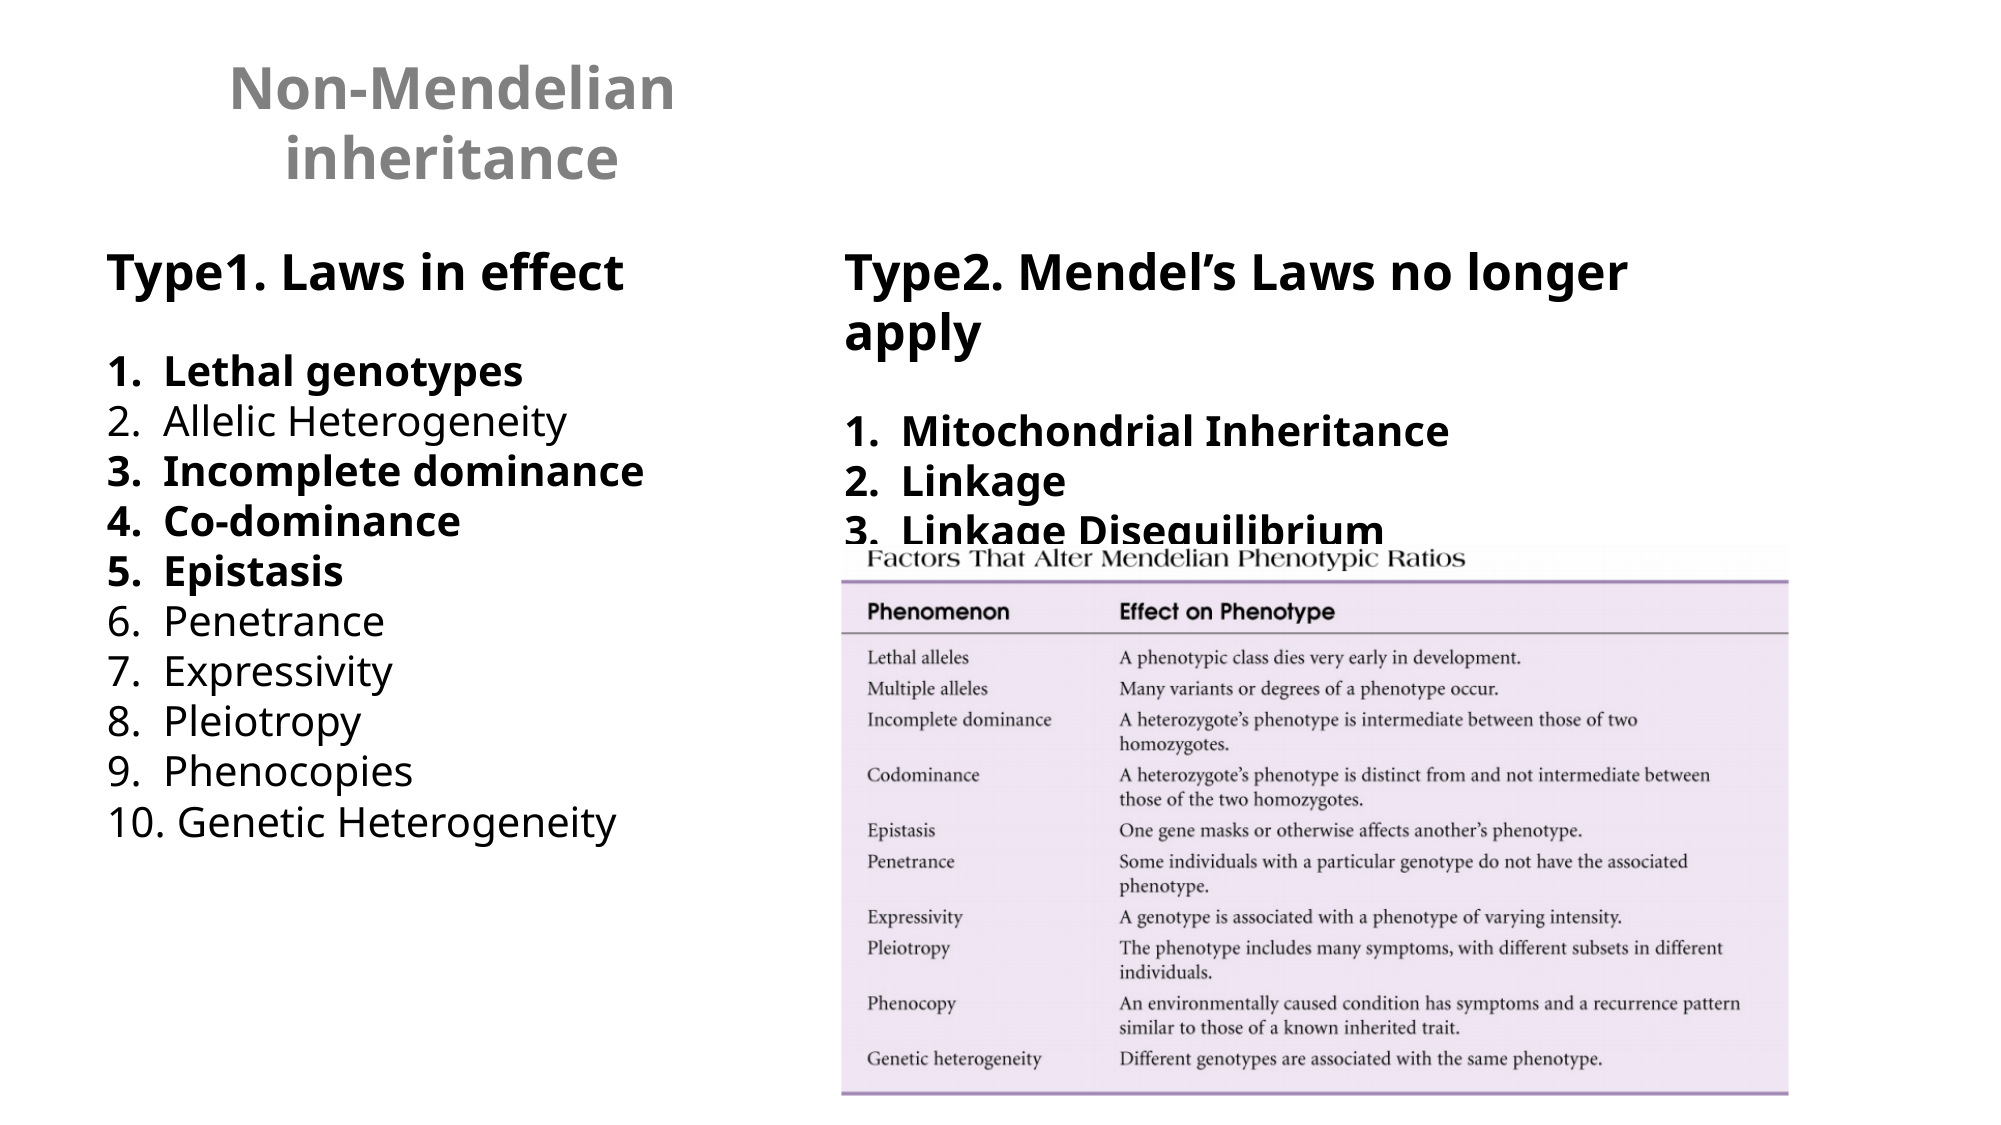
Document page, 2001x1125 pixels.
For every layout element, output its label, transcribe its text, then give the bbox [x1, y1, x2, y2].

text_box Non-Mendelian inheritance [51, 43, 854, 199]
text_box Type1. Laws in effect Lethal genotypes Allelic Heterogeneity Incomplete dominance Co-dominance Epistasis Penetrance Expressivity Pleiotropy Phenocopies Genetic Heterogeneity [92, 232, 829, 853]
text_box Type2. Mendel’s Laws no longer apply Mitochondrial Inheritance Linkage Linkage Disequilibrium [829, 232, 1786, 544]
picture [829, 544, 1801, 1106]
